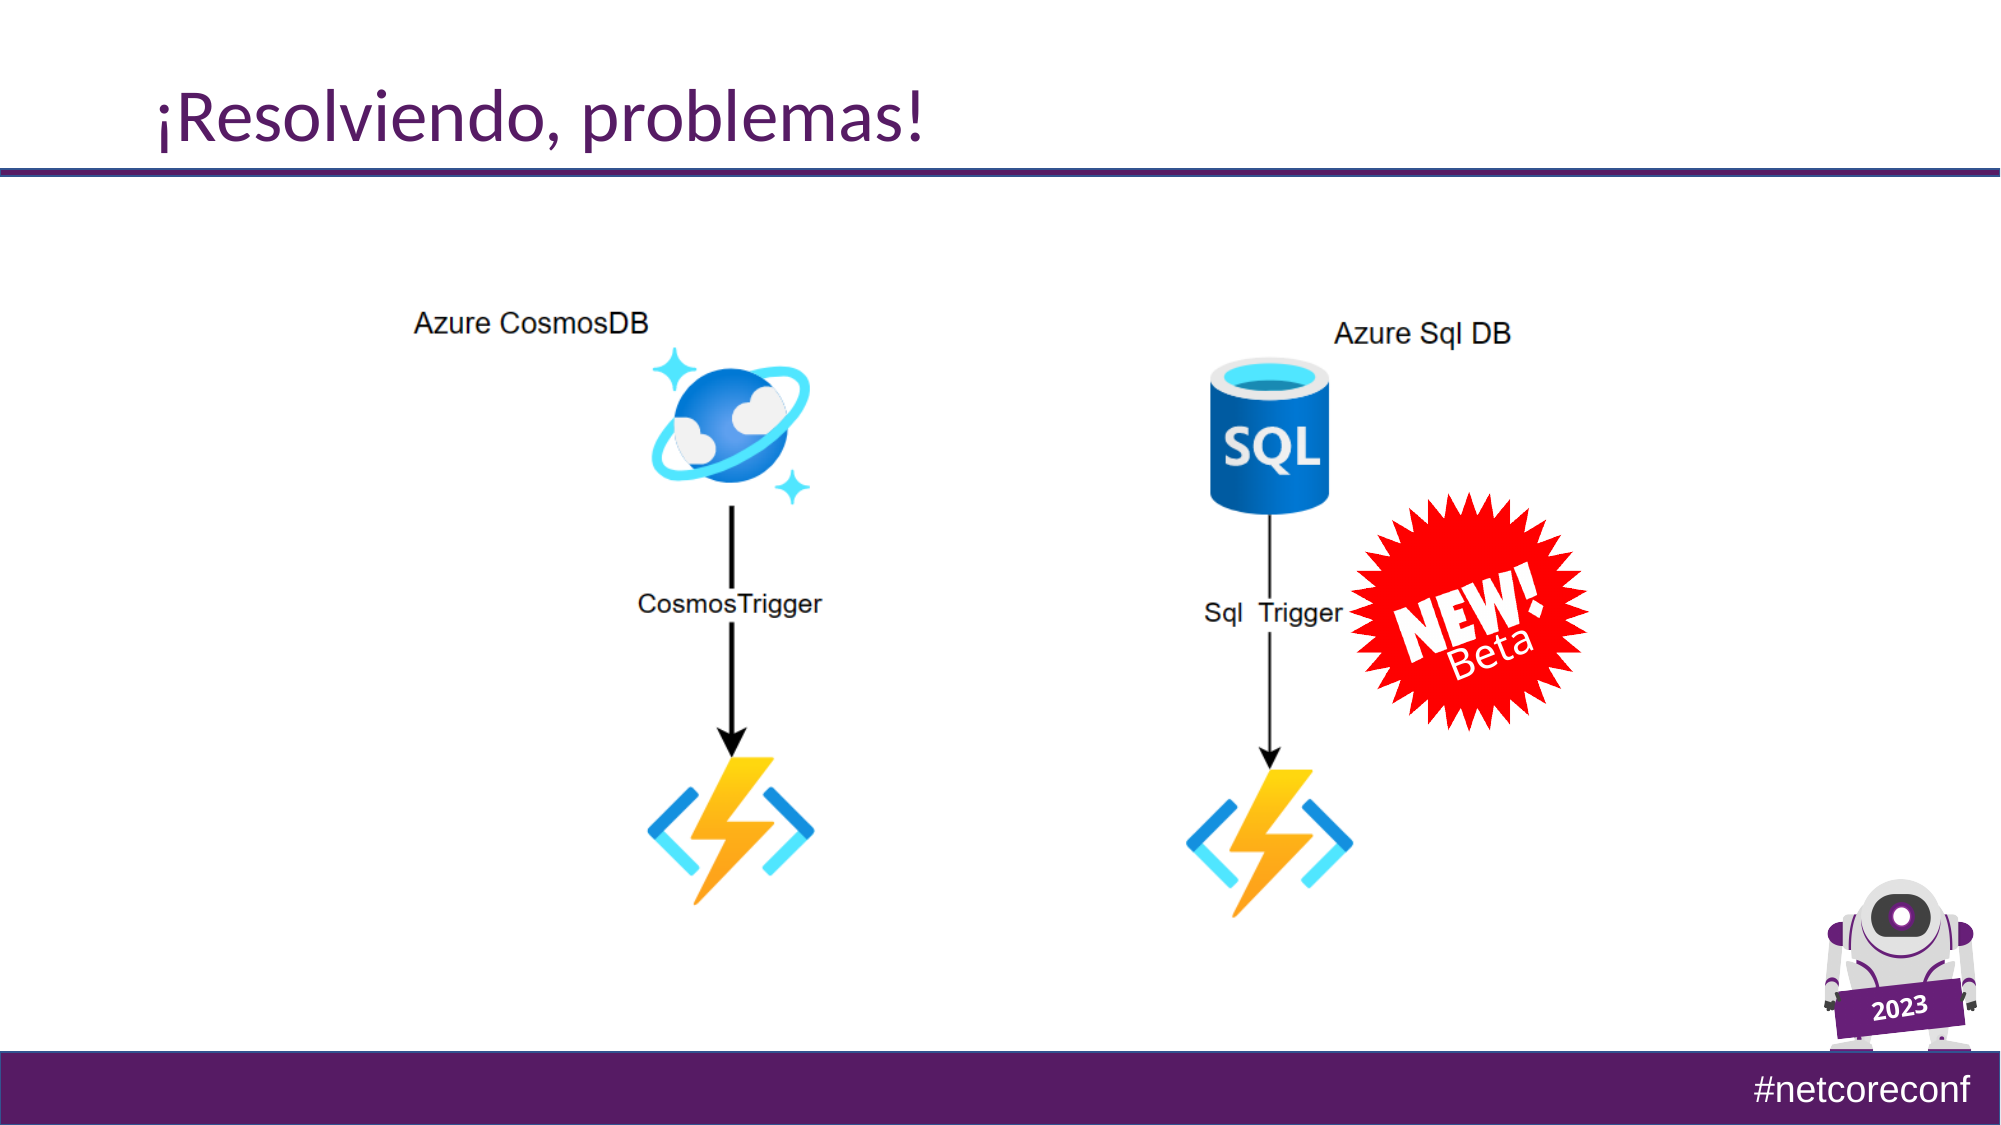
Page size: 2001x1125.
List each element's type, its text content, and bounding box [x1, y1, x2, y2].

picture [398, 289, 1560, 933]
picture [1824, 879, 1977, 1051]
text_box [1246, 422, 1700, 800]
title ¡Resolviendo, problemas! [137, 20, 1863, 213]
